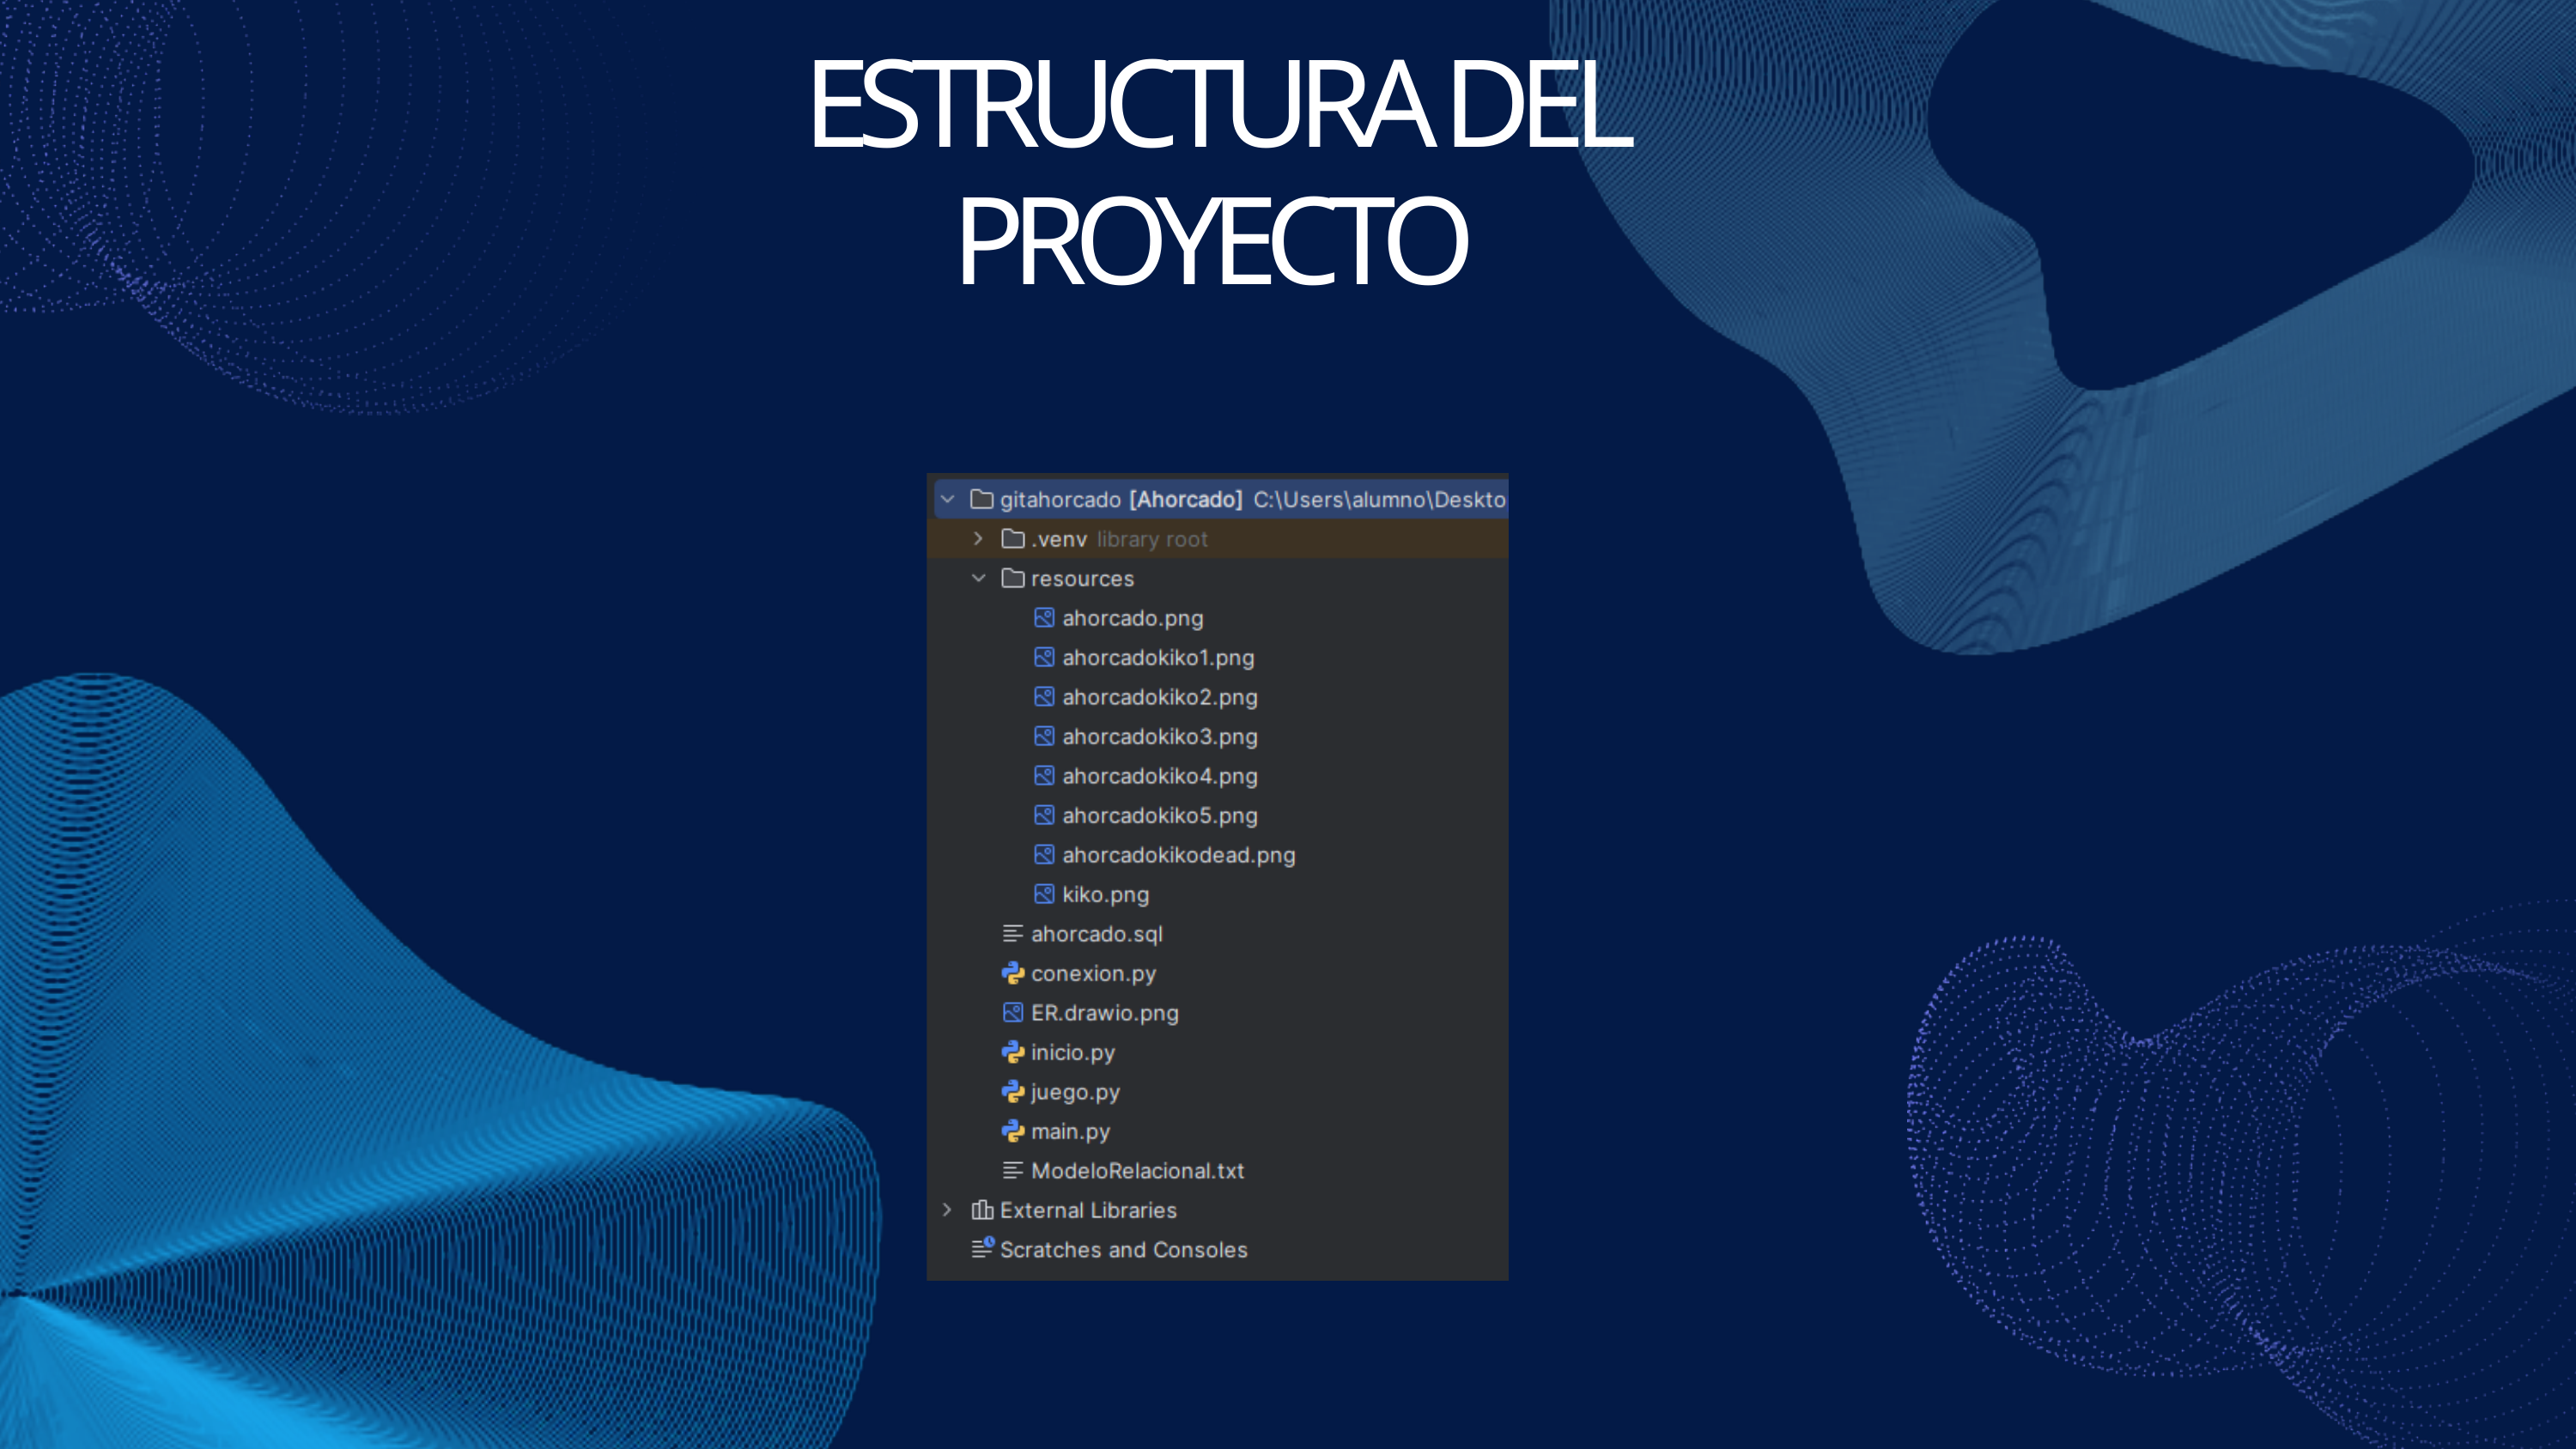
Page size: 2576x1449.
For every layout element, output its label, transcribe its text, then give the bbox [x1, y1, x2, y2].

text_box [1547, 0, 2576, 664]
text_box [0, 0, 710, 415]
text_box [1907, 900, 2576, 1449]
text_box [0, 664, 888, 1449]
text_box ESTRUCTURA DEL PROYECTO [720, 33, 1707, 309]
text_box [927, 473, 1510, 1281]
